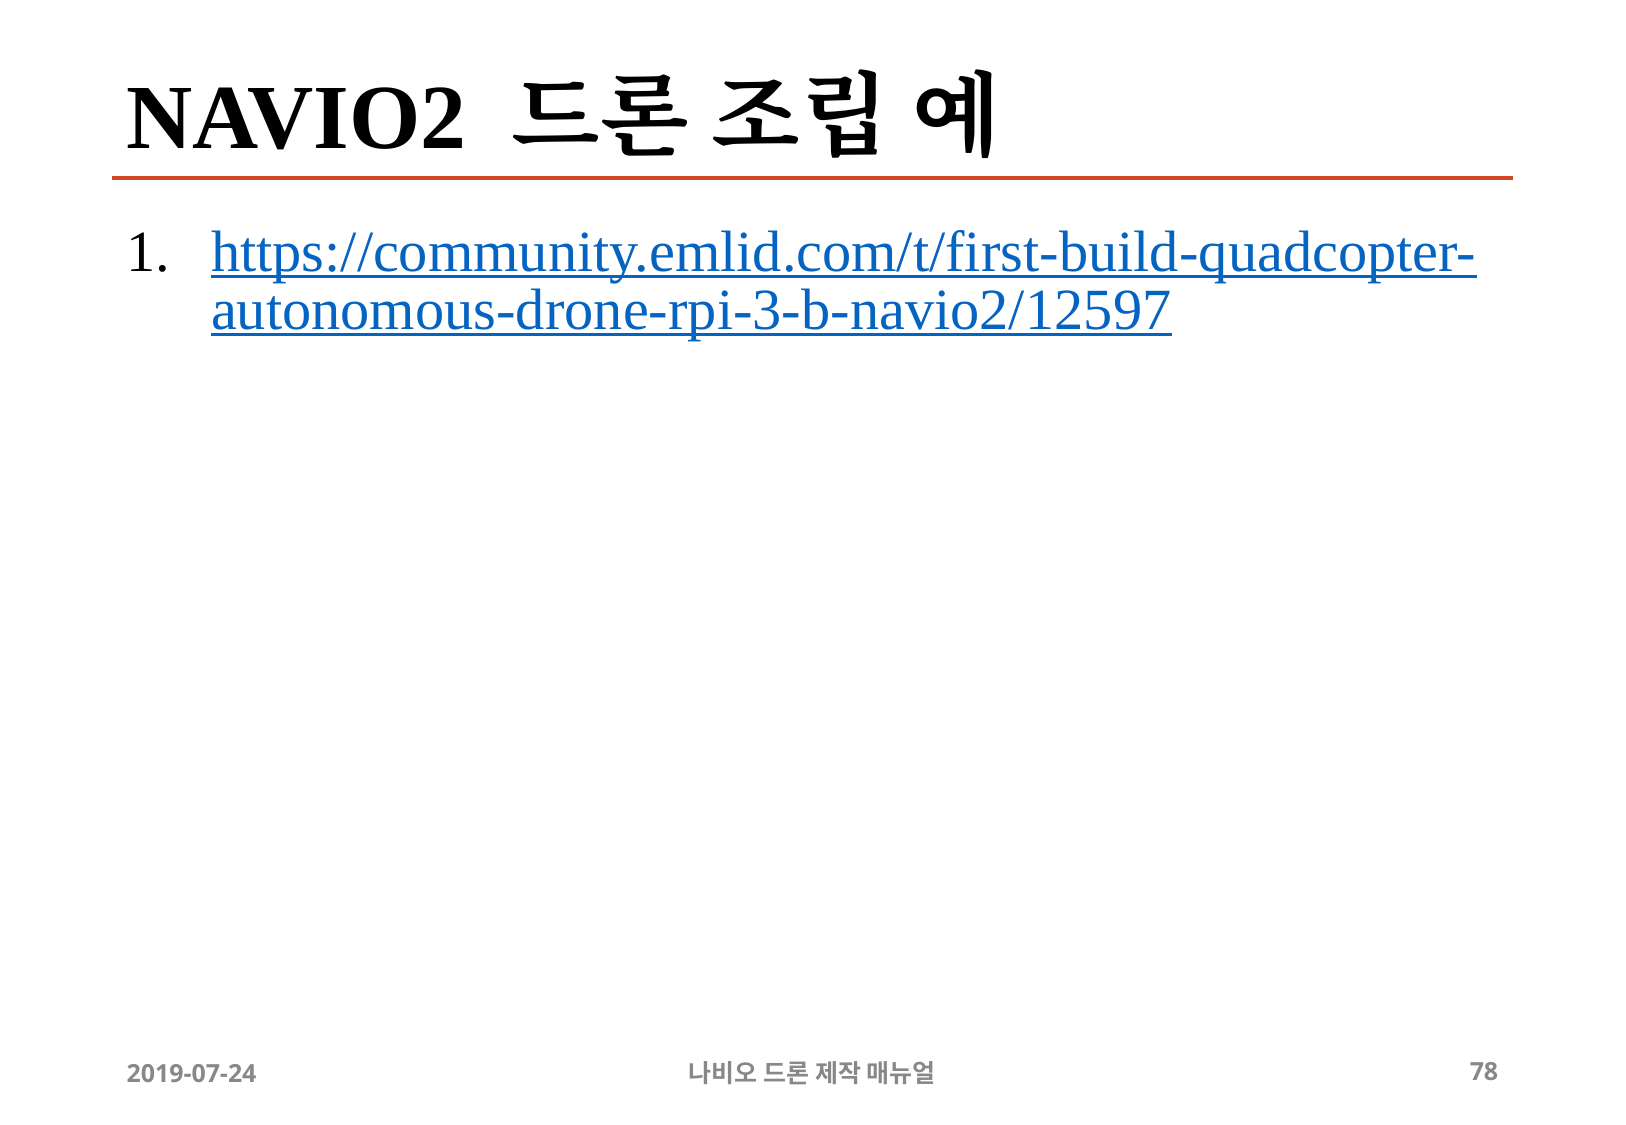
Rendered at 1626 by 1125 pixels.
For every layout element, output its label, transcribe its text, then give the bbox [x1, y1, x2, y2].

list https://community.emlid.com/t/first-build-quadcopter-autonomous-drone-rpi-3-b-navio2/12597 [111, 205, 1514, 1014]
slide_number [111, 1042, 303, 1103]
footer 나비오 드론 제작 매뉴얼 [538, 1042, 1087, 1103]
slide_number 78 [1433, 1042, 1514, 1103]
title NAVIO2 드론 조립 예 [111, 59, 1514, 179]
